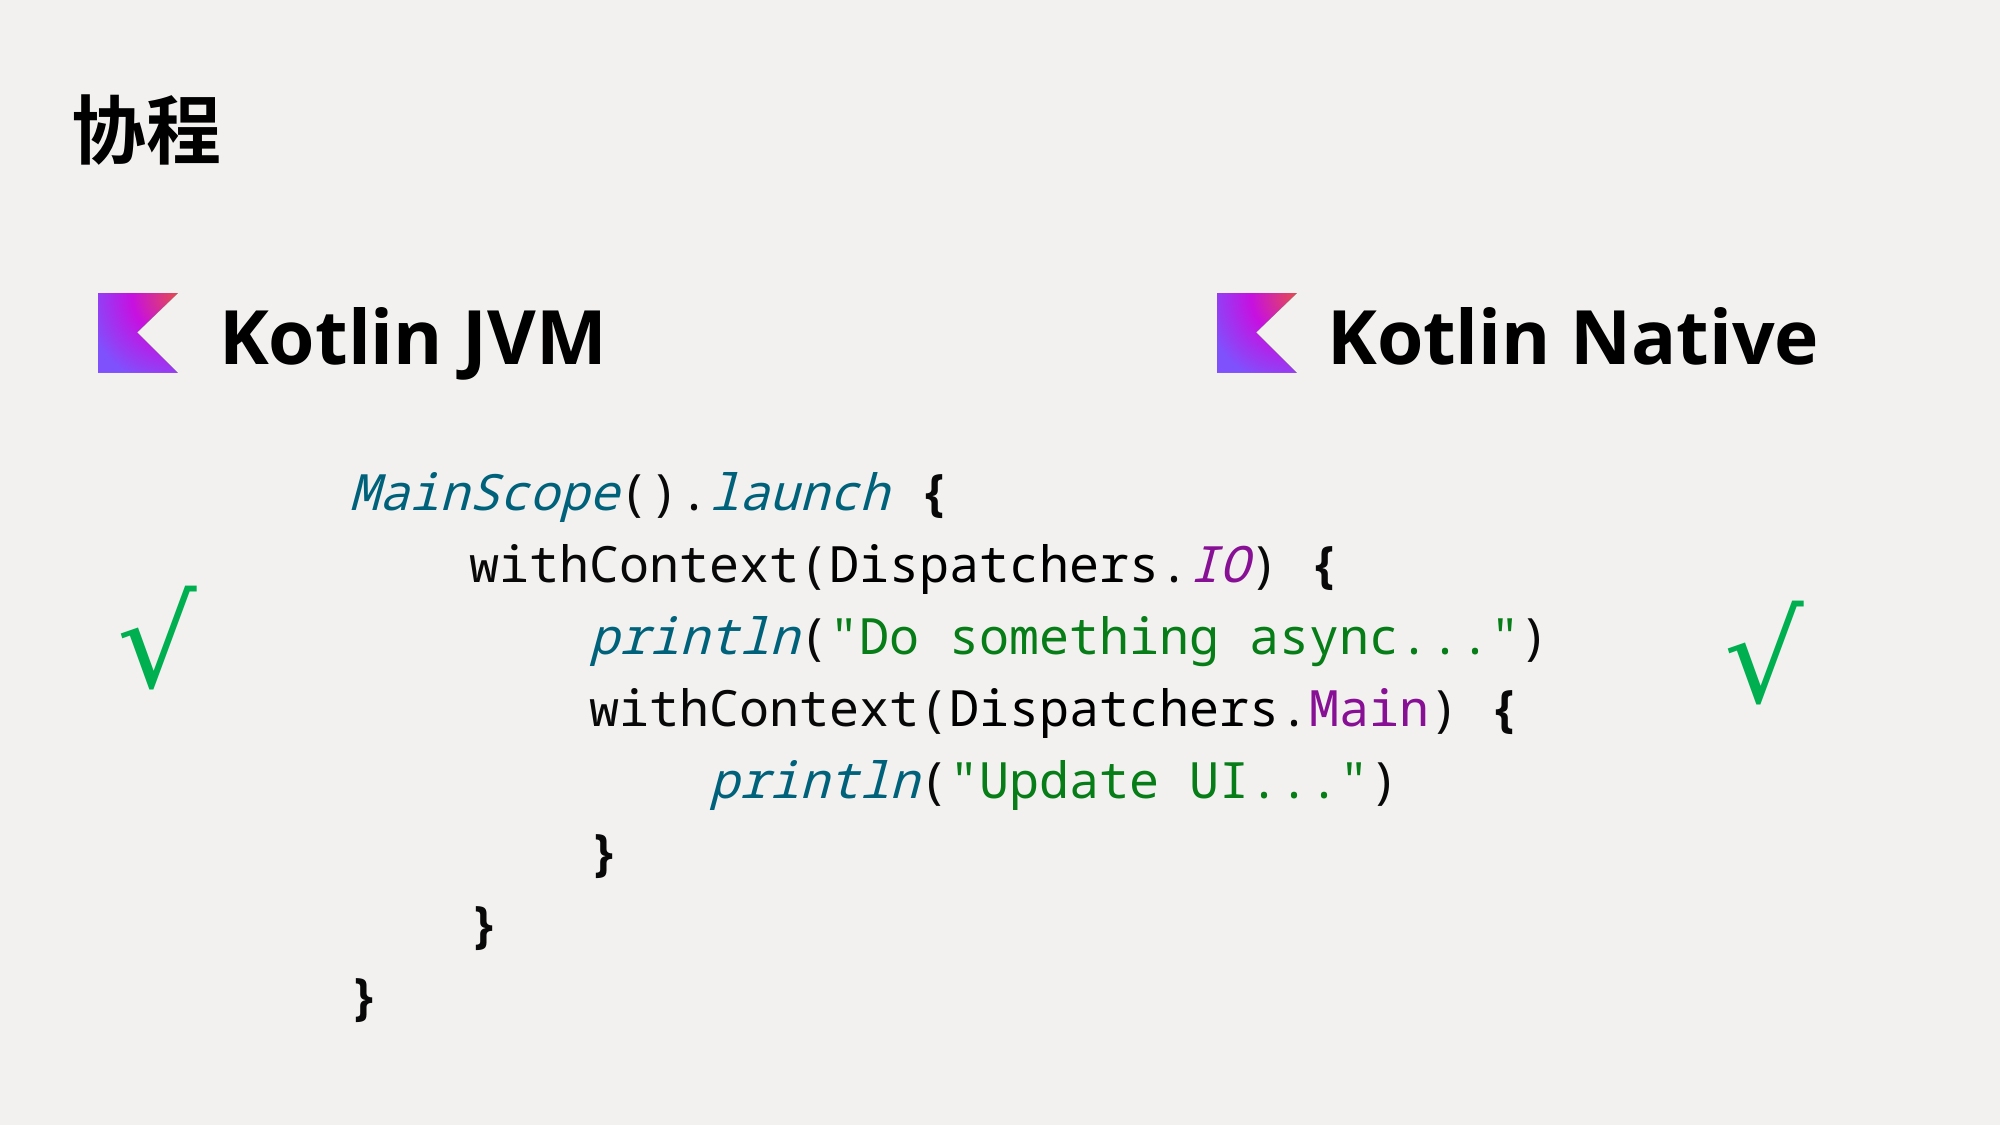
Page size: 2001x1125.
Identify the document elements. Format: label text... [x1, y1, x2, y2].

text_box √ [1709, 570, 1820, 736]
text_box Kotlin JVM [204, 281, 623, 387]
text_box MainScope().launch { withContext(Dispatchers.IO) { println("Do something async...") withContext(Dispatchers.Main) { println("Update UI...") } } } [335, 441, 1857, 1032]
picture [1217, 292, 1297, 373]
text_box √ [103, 555, 213, 721]
picture [98, 292, 178, 373]
title 协程 [56, 54, 1931, 214]
text_box Kotlin Native [1312, 281, 1835, 387]
